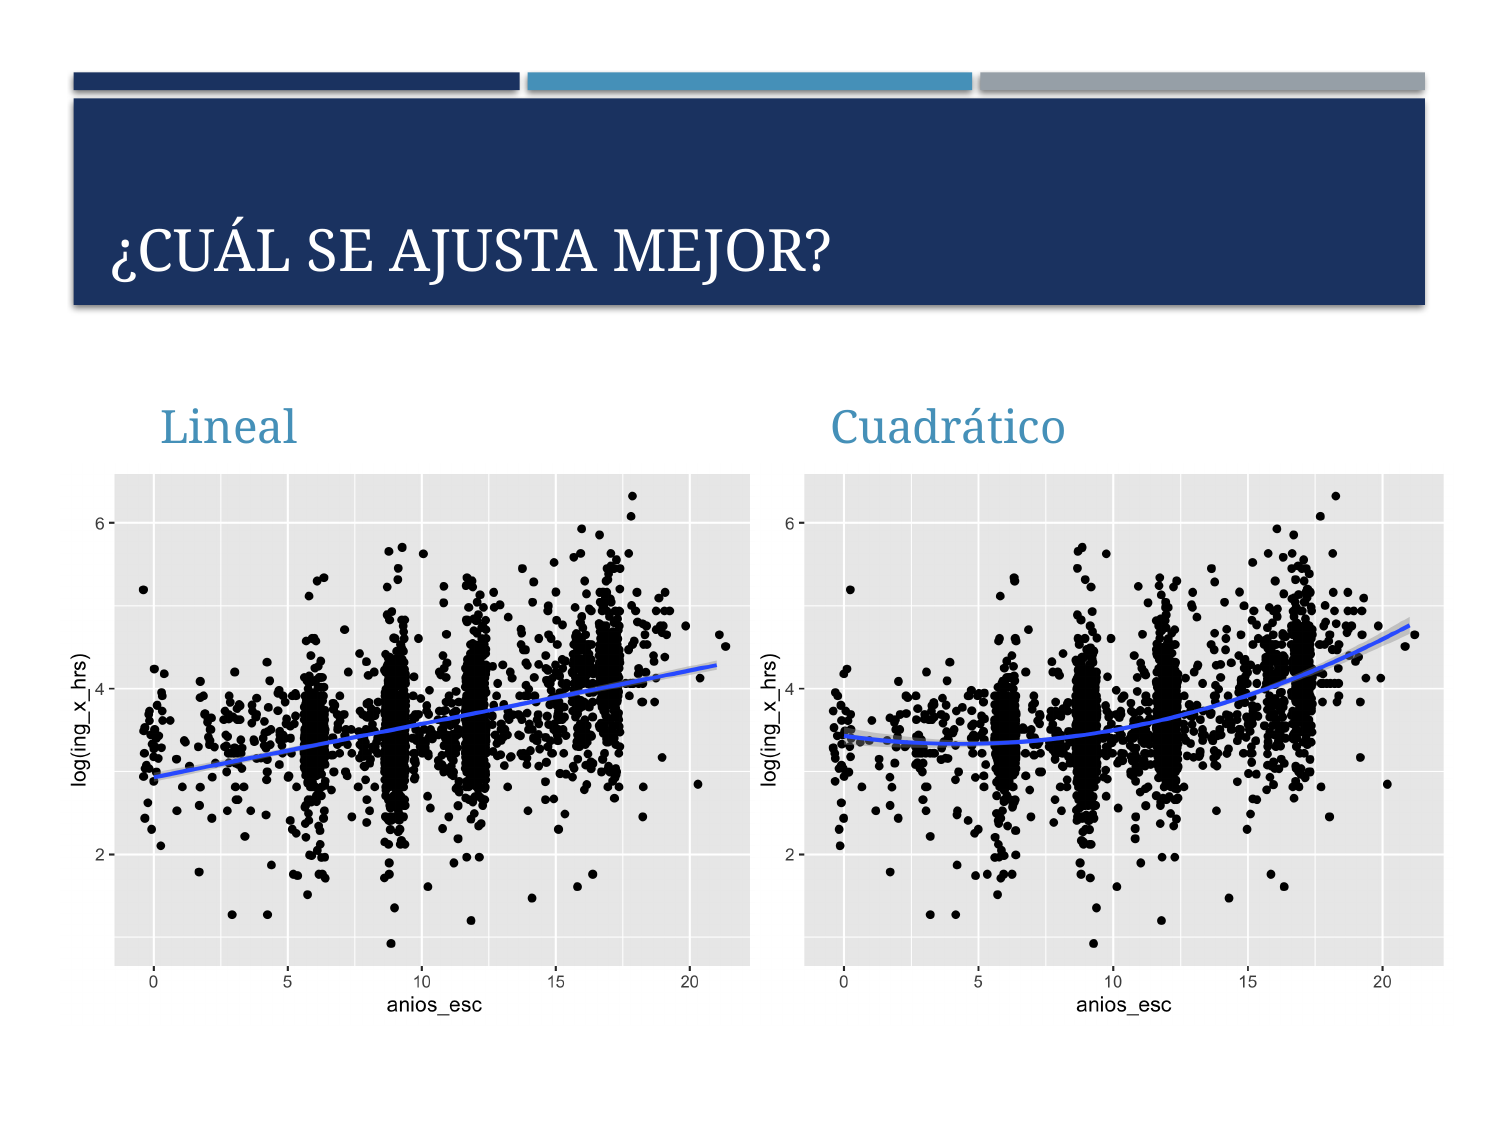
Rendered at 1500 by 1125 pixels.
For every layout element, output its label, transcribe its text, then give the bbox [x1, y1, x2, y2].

title ¿Cuál se ajusta mejor? [95, 112, 1406, 291]
list Cuadrático [815, 365, 1406, 460]
list Lineal [145, 365, 735, 460]
picture [60, 462, 1455, 1027]
